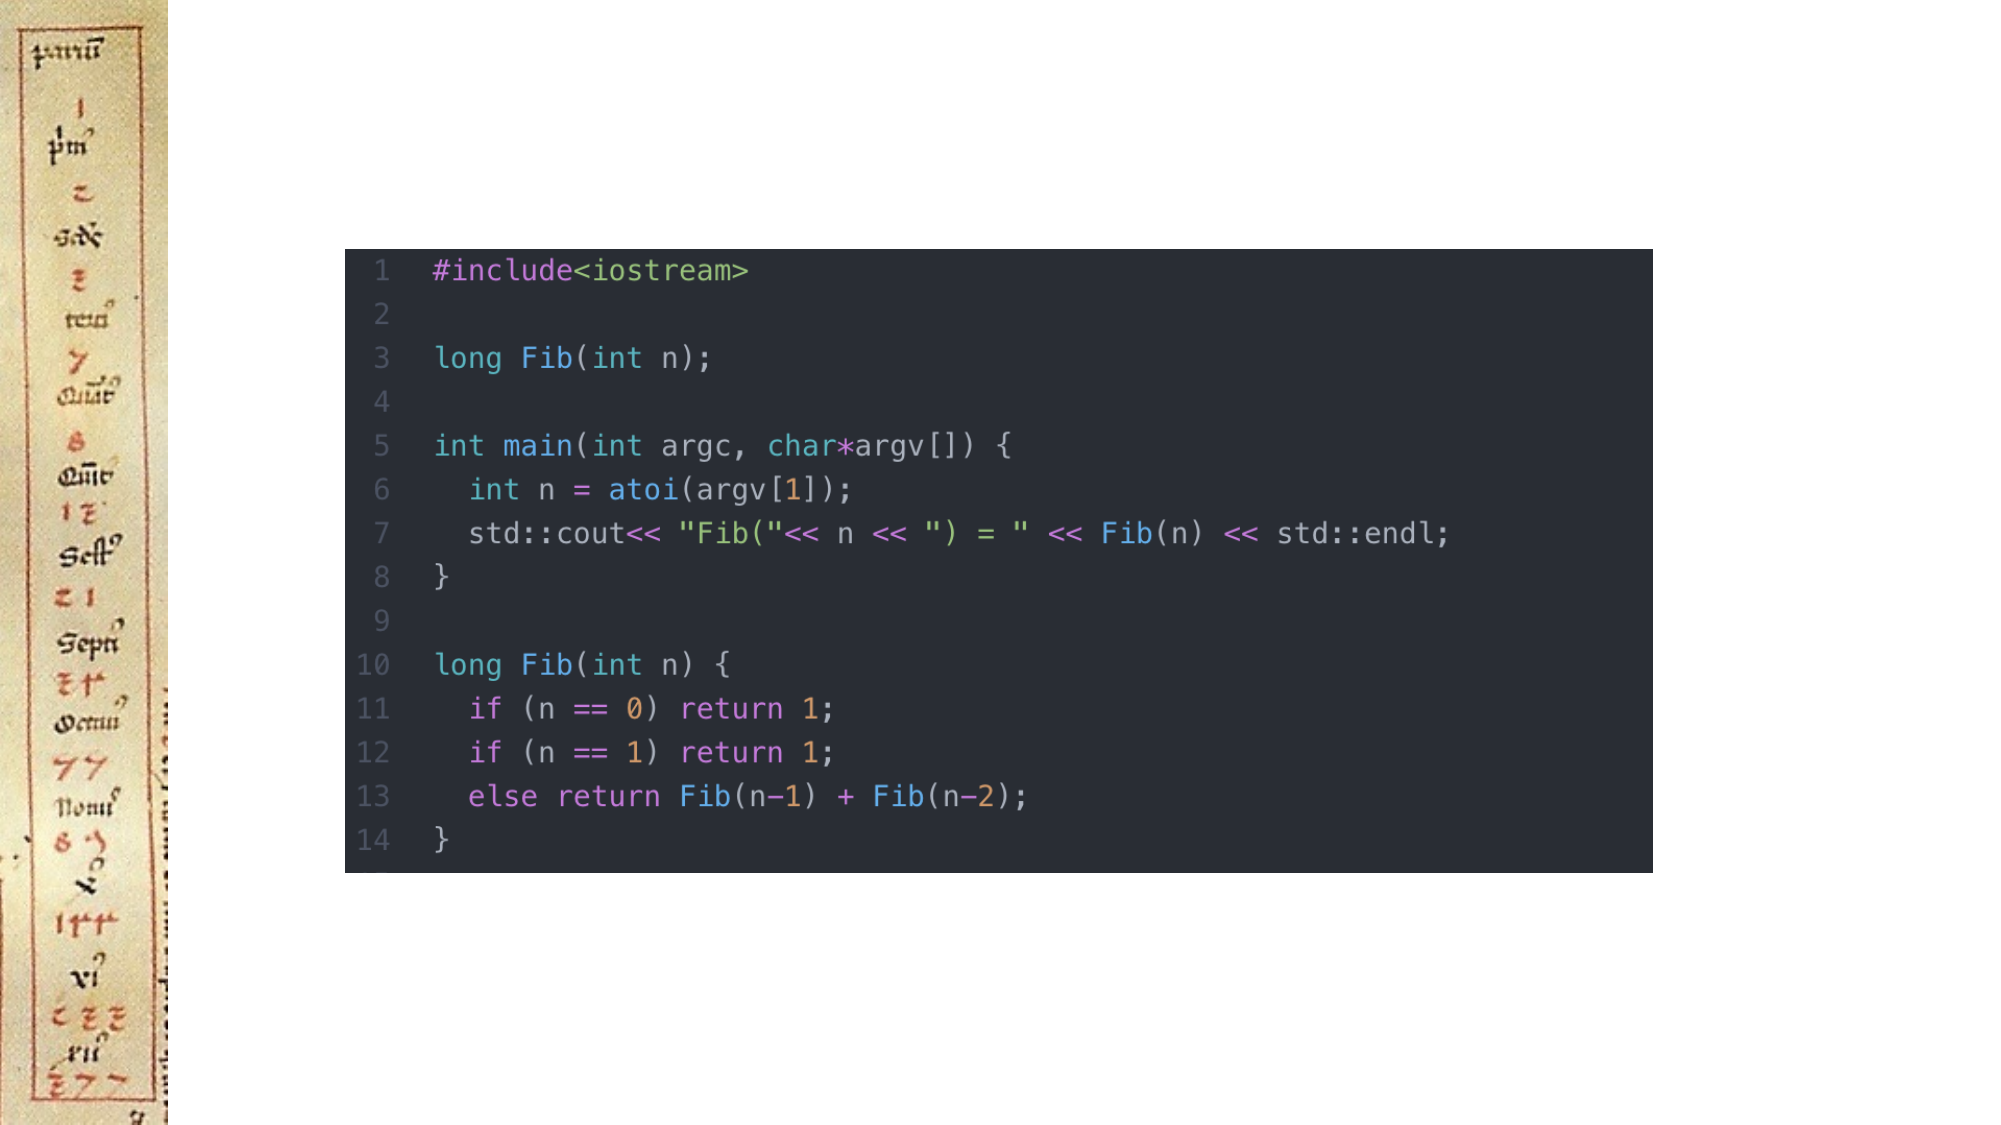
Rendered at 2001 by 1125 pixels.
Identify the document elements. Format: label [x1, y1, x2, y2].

picture [345, 249, 1653, 873]
picture [0, 0, 168, 1125]
